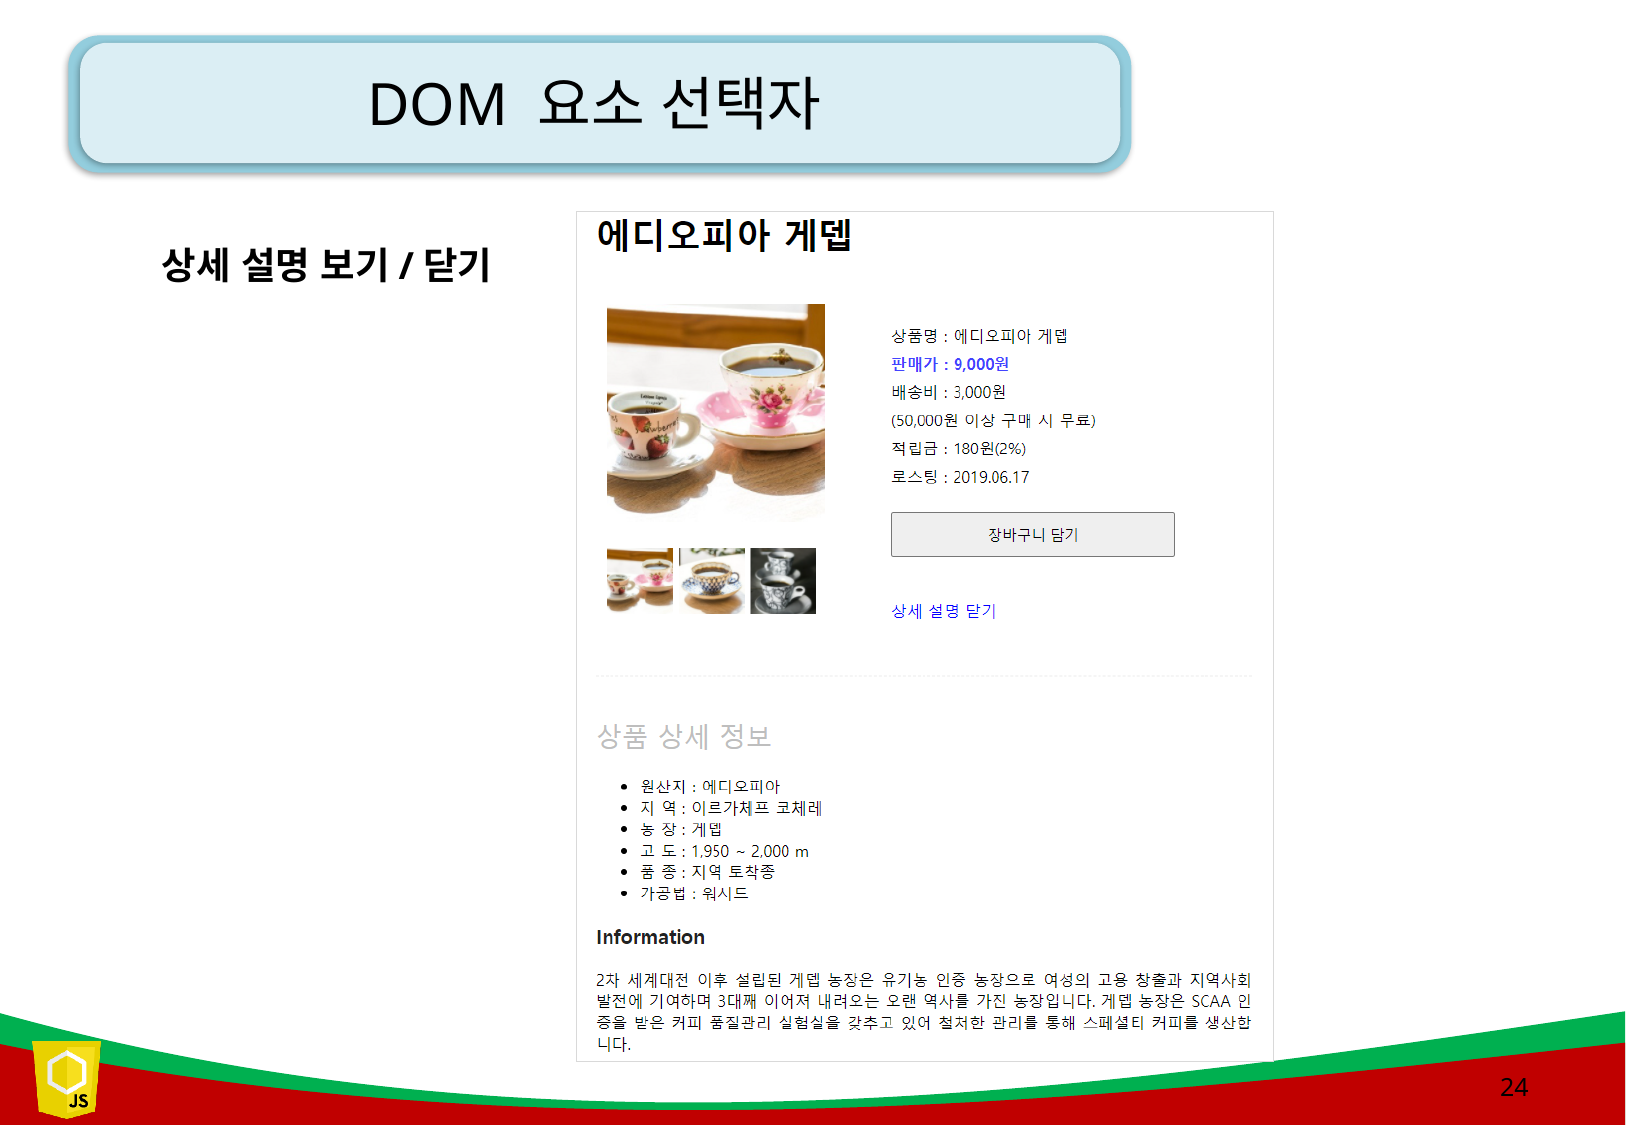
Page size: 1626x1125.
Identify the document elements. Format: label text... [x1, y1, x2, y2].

text_box 상세 설명 보기/닫기 [127, 211, 541, 294]
slide_number 24 [1452, 1058, 1544, 1119]
picture [32, 1041, 101, 1119]
picture [575, 211, 1274, 1063]
title DOM 요소 선택자 [68, 32, 1121, 173]
